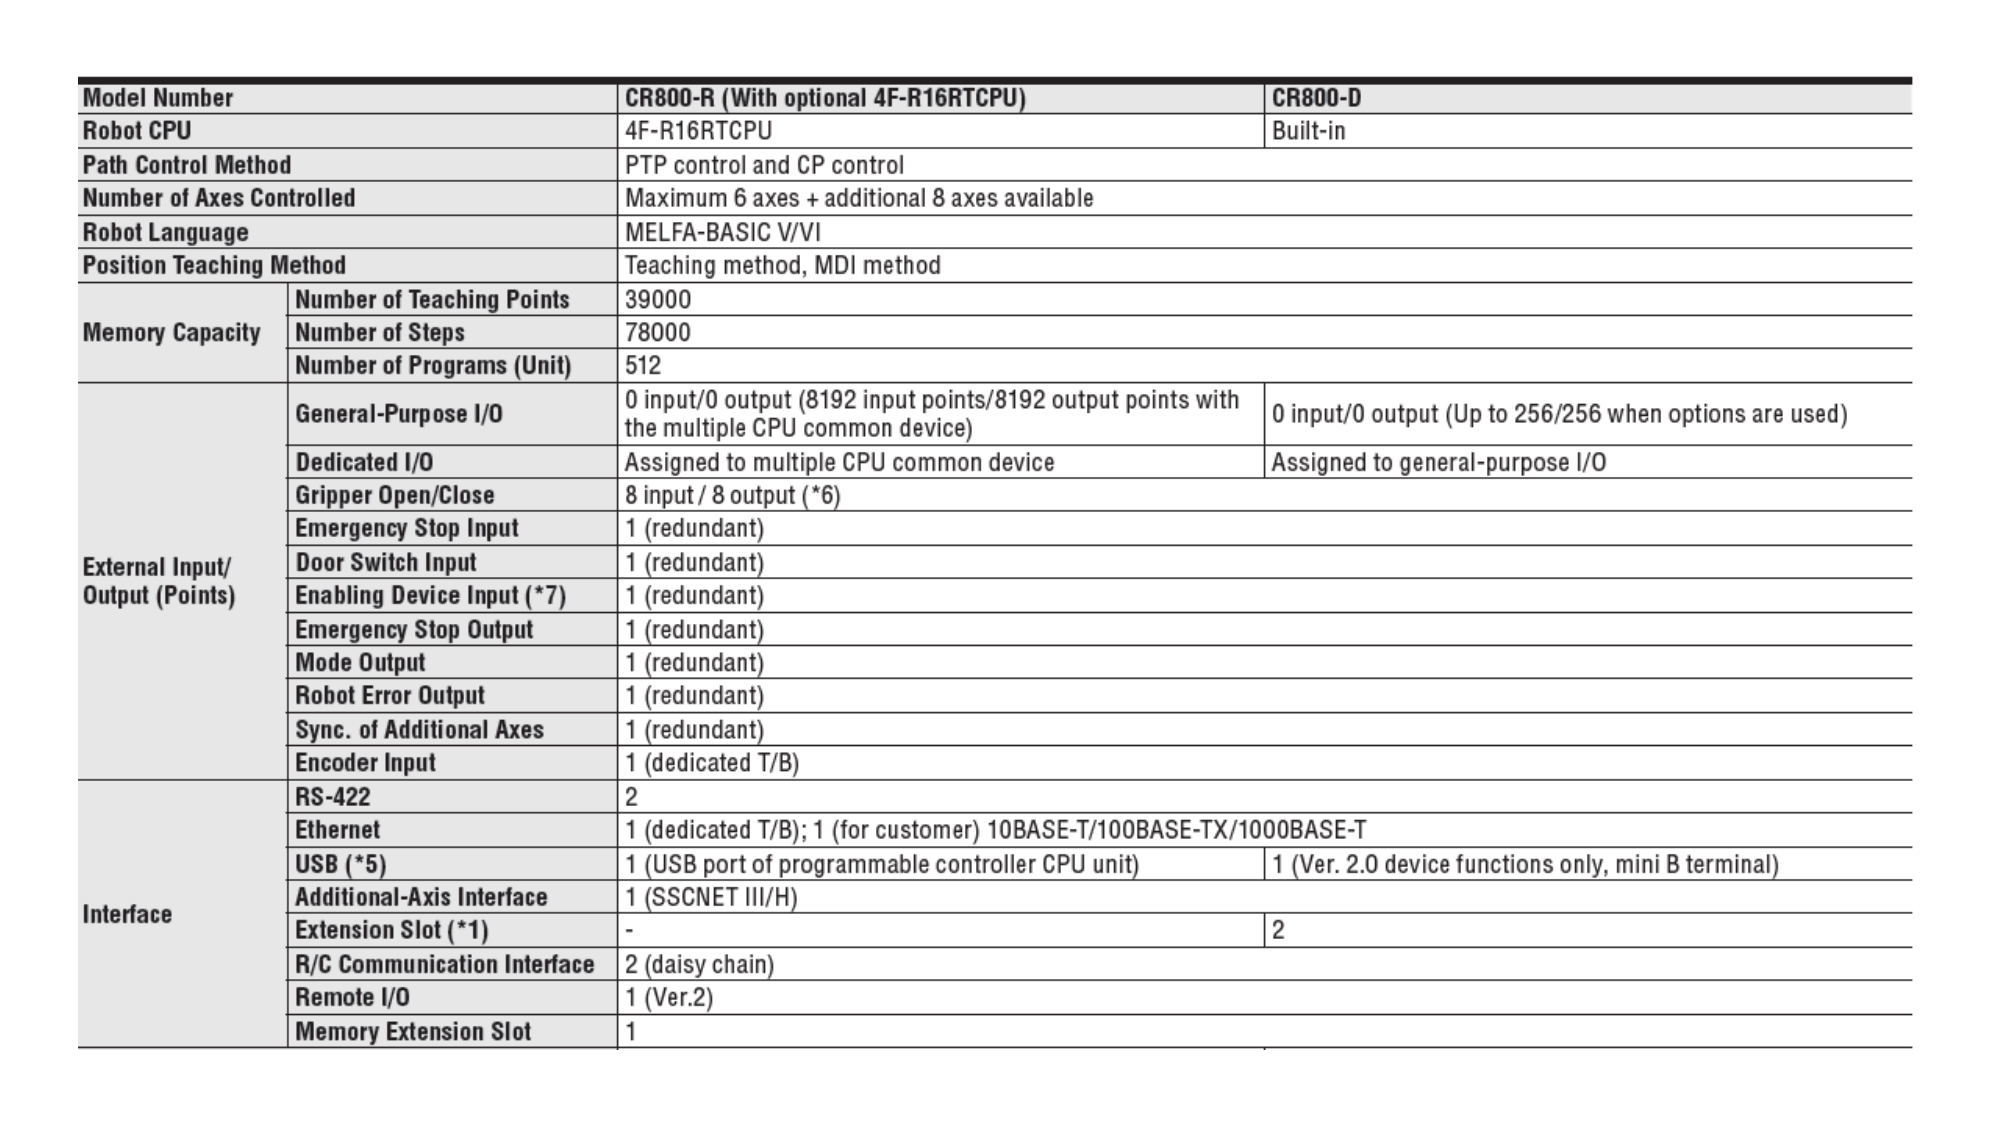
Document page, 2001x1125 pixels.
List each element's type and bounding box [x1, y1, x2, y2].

picture [77, 74, 1922, 1050]
